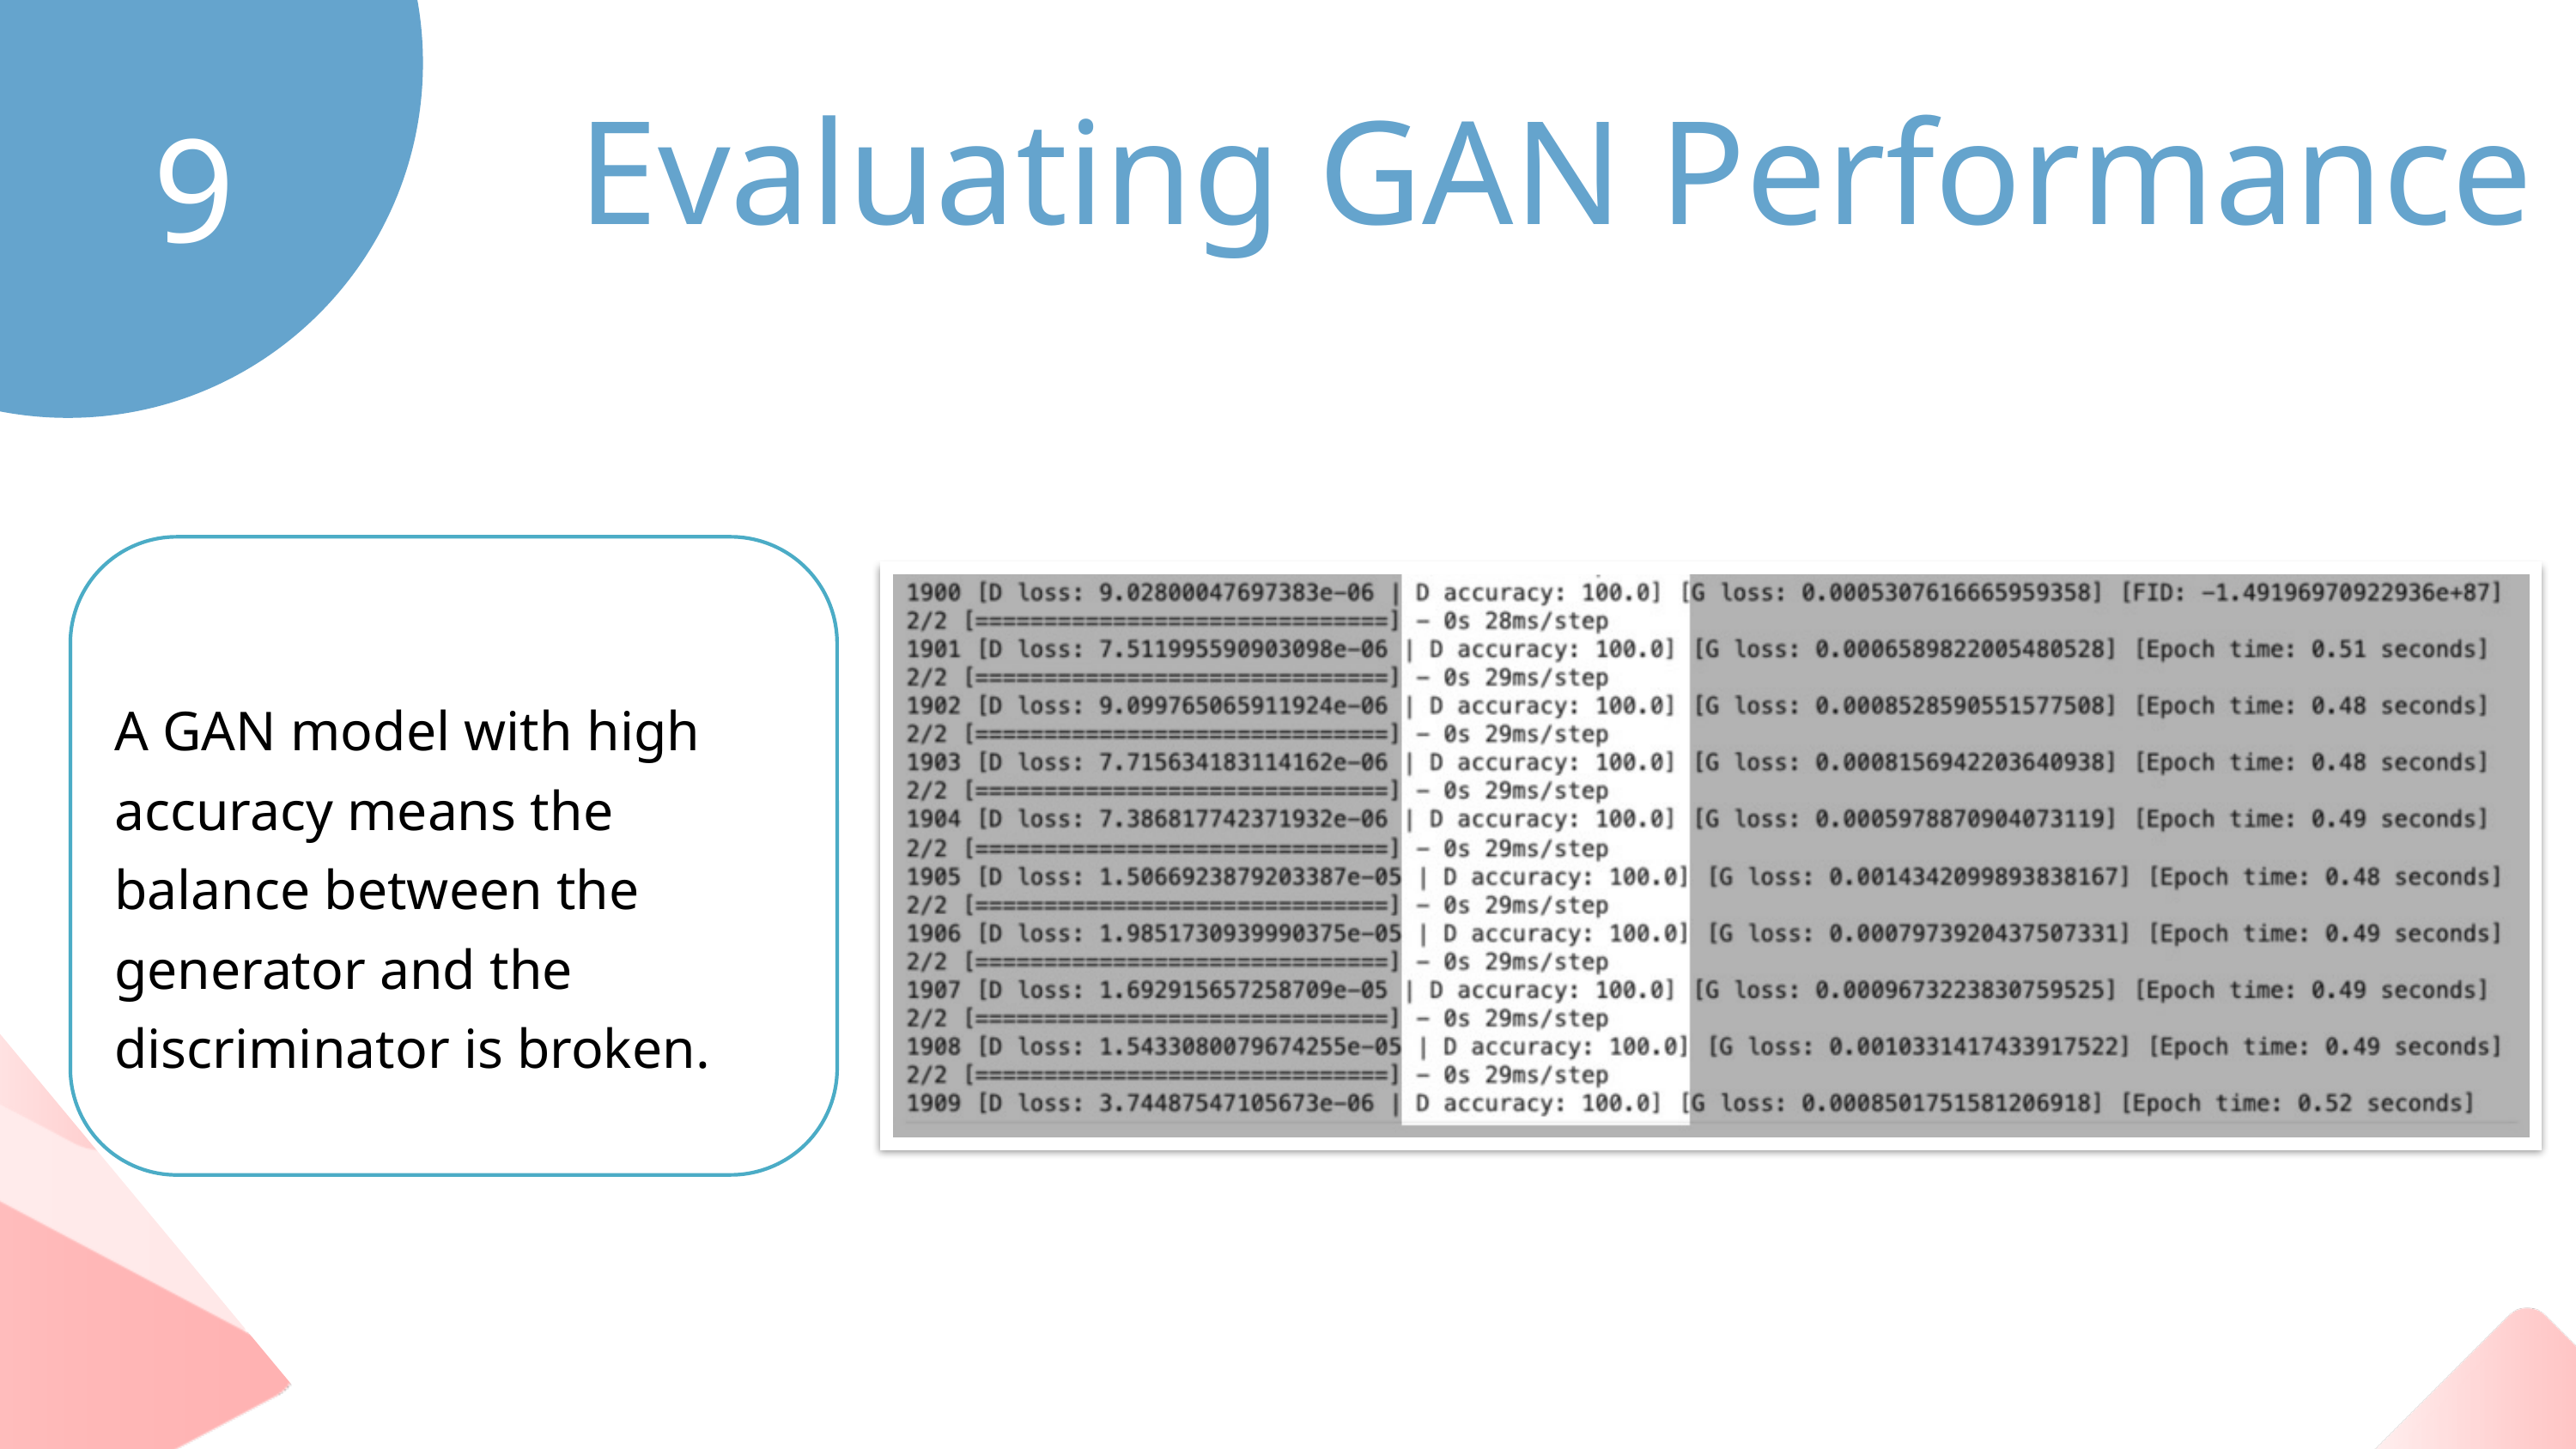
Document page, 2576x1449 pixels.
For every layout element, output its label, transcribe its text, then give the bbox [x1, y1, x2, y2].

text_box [0, 0, 423, 418]
text_box Evaluating GAN Performance [536, 52, 2576, 253]
text_box [68, 535, 840, 1177]
picture [892, 573, 2530, 1138]
text_box x [0, 1034, 345, 1449]
text_box [2276, 1282, 2576, 1449]
text_box A GAN model with high accuracy means the balance between the generator and the discriminator is broken. [114, 682, 793, 1079]
